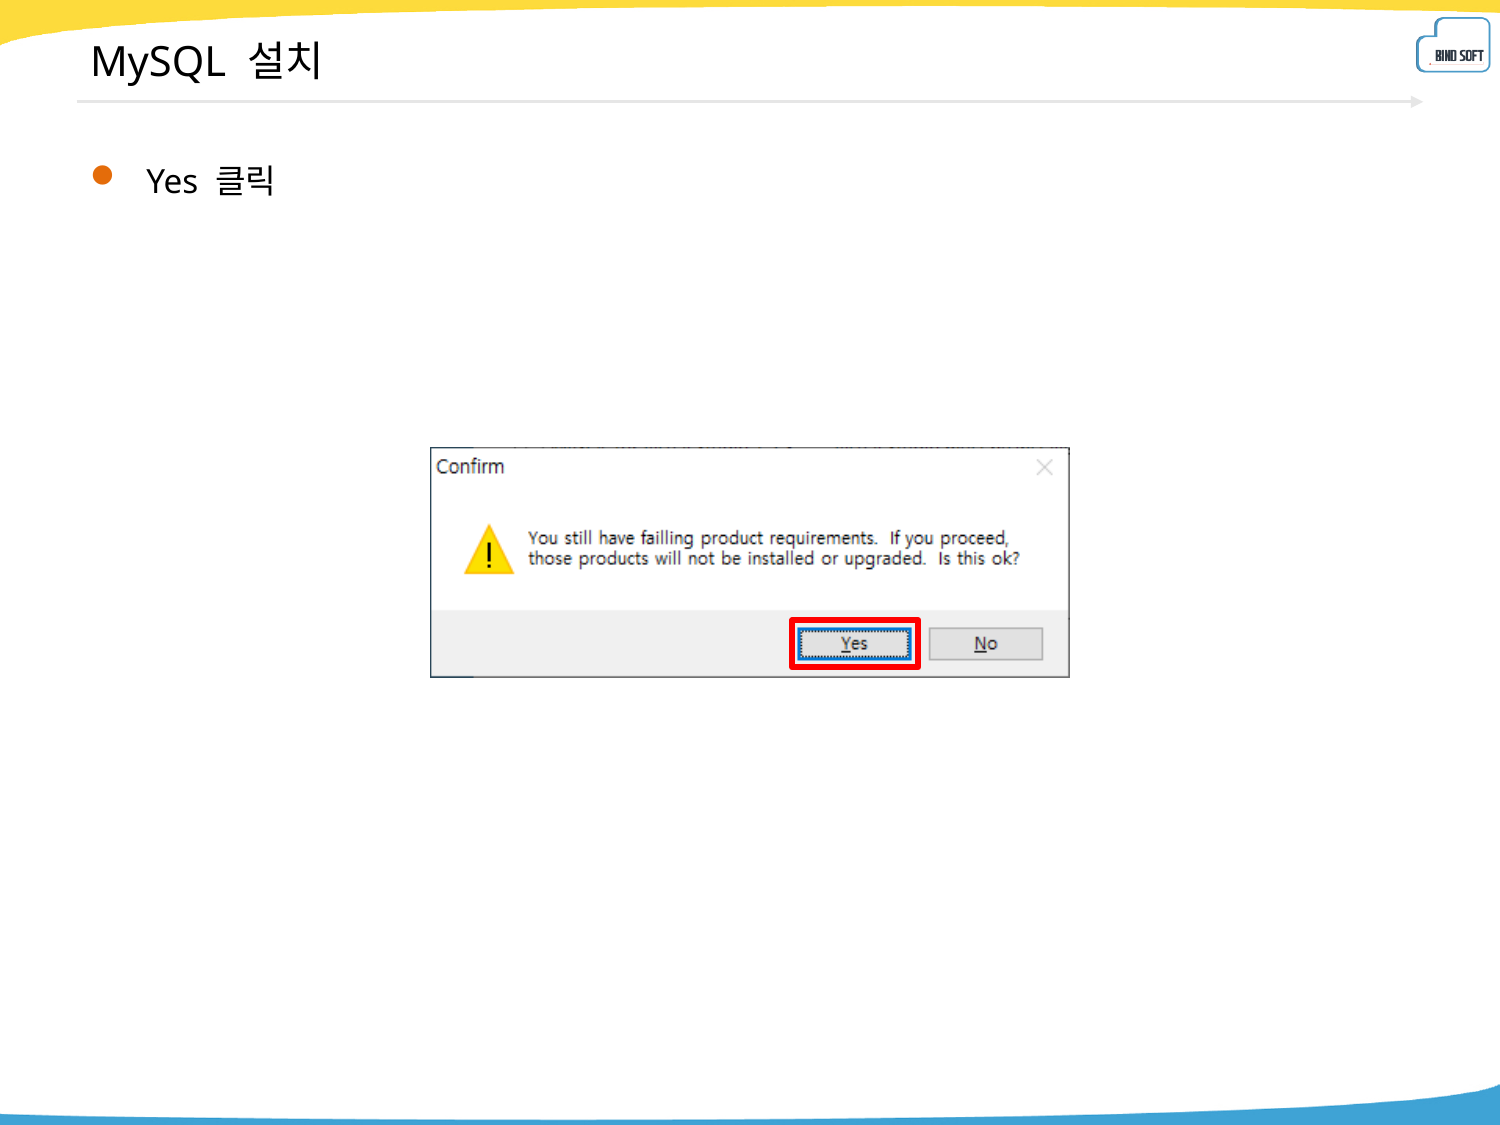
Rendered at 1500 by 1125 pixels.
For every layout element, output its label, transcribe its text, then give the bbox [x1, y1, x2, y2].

title MySQL 설치 [75, 11, 1425, 108]
picture [430, 447, 1070, 678]
picture [0, 0, 1500, 74]
picture [0, 1084, 1500, 1125]
list Yes 클릭 [75, 152, 1425, 1055]
